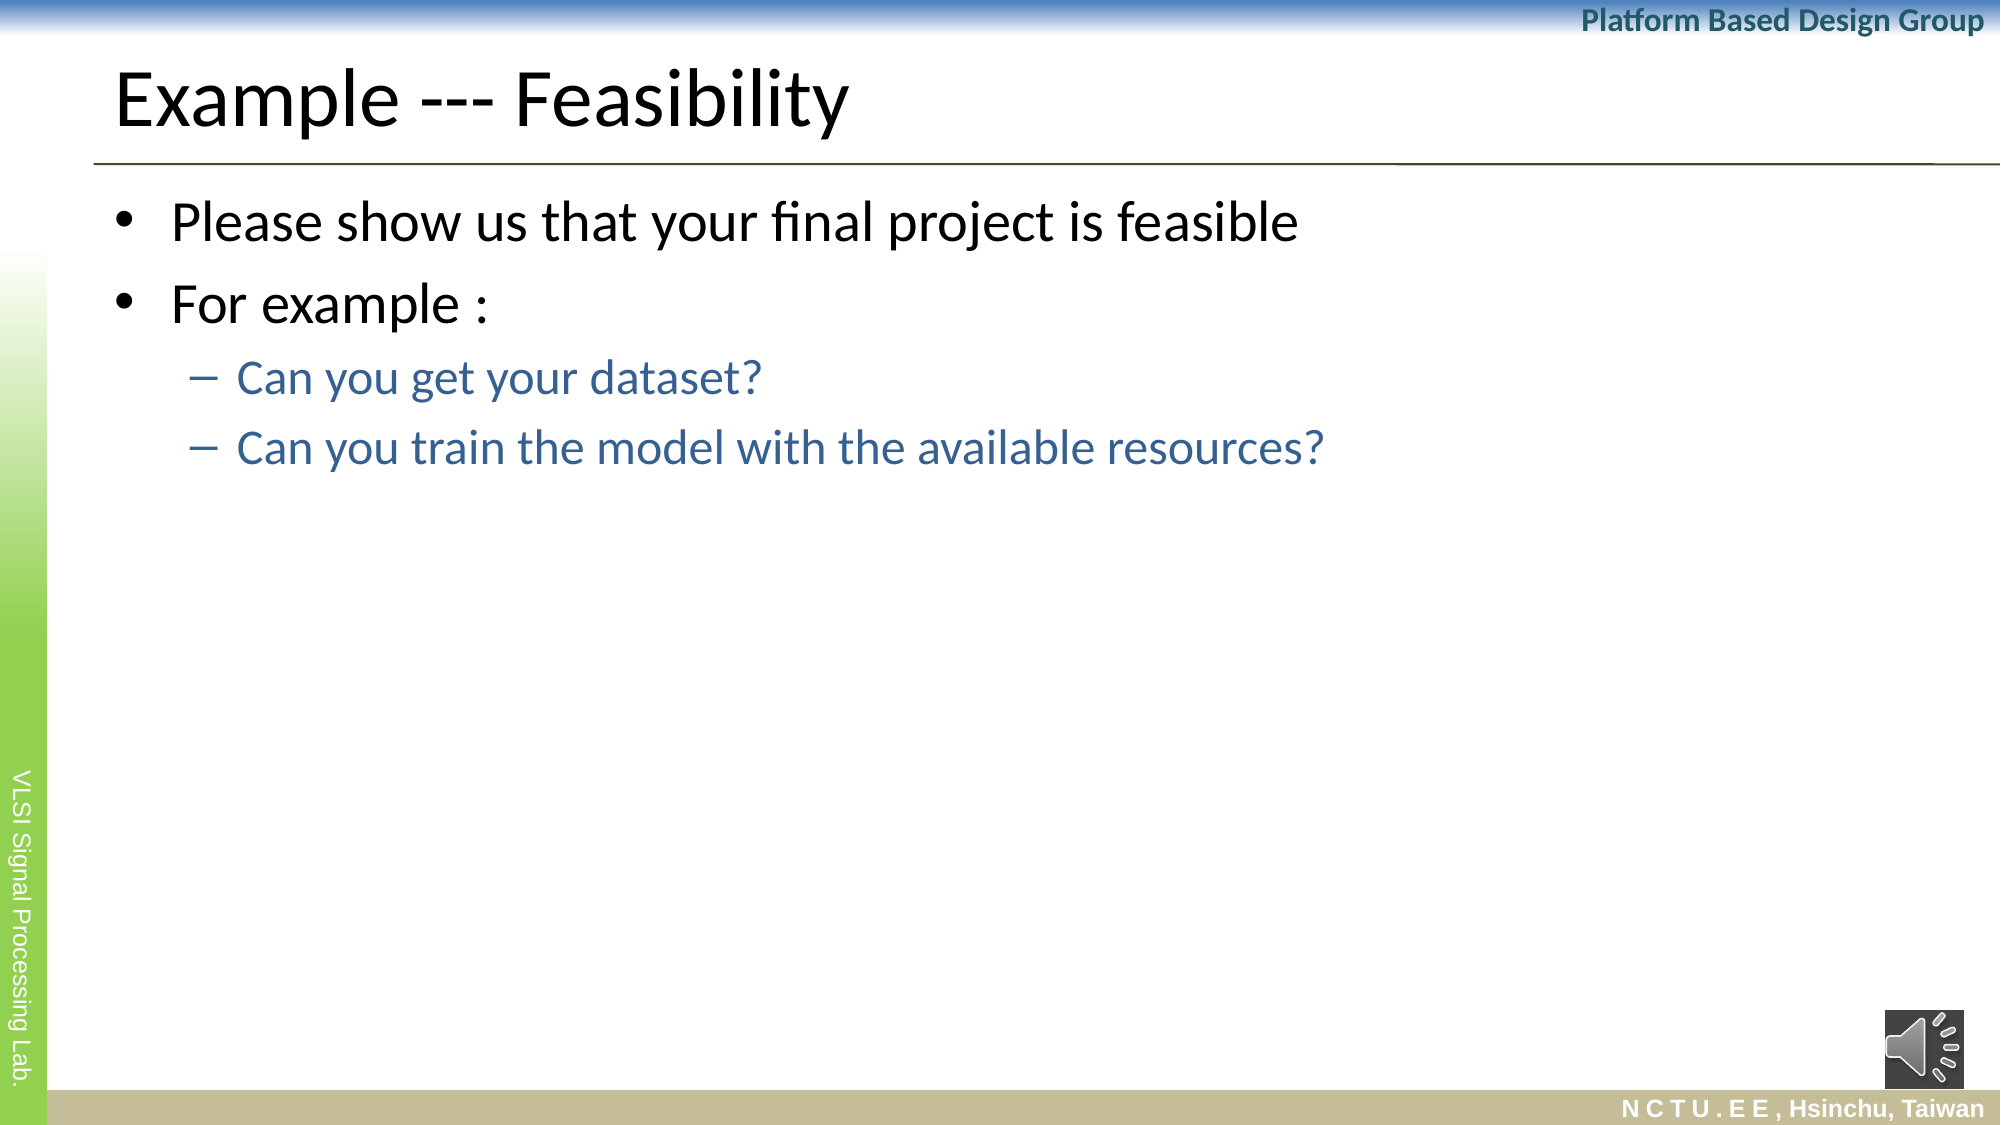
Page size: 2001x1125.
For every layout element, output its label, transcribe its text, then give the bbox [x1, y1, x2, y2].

picture [1884, 1009, 1965, 1090]
list Please show us that your final project is feasible For example : Can you get your dataset? Can you train the model with the available resources? [99, 175, 1901, 1006]
title Example --- Feasibility [99, 44, 1901, 141]
